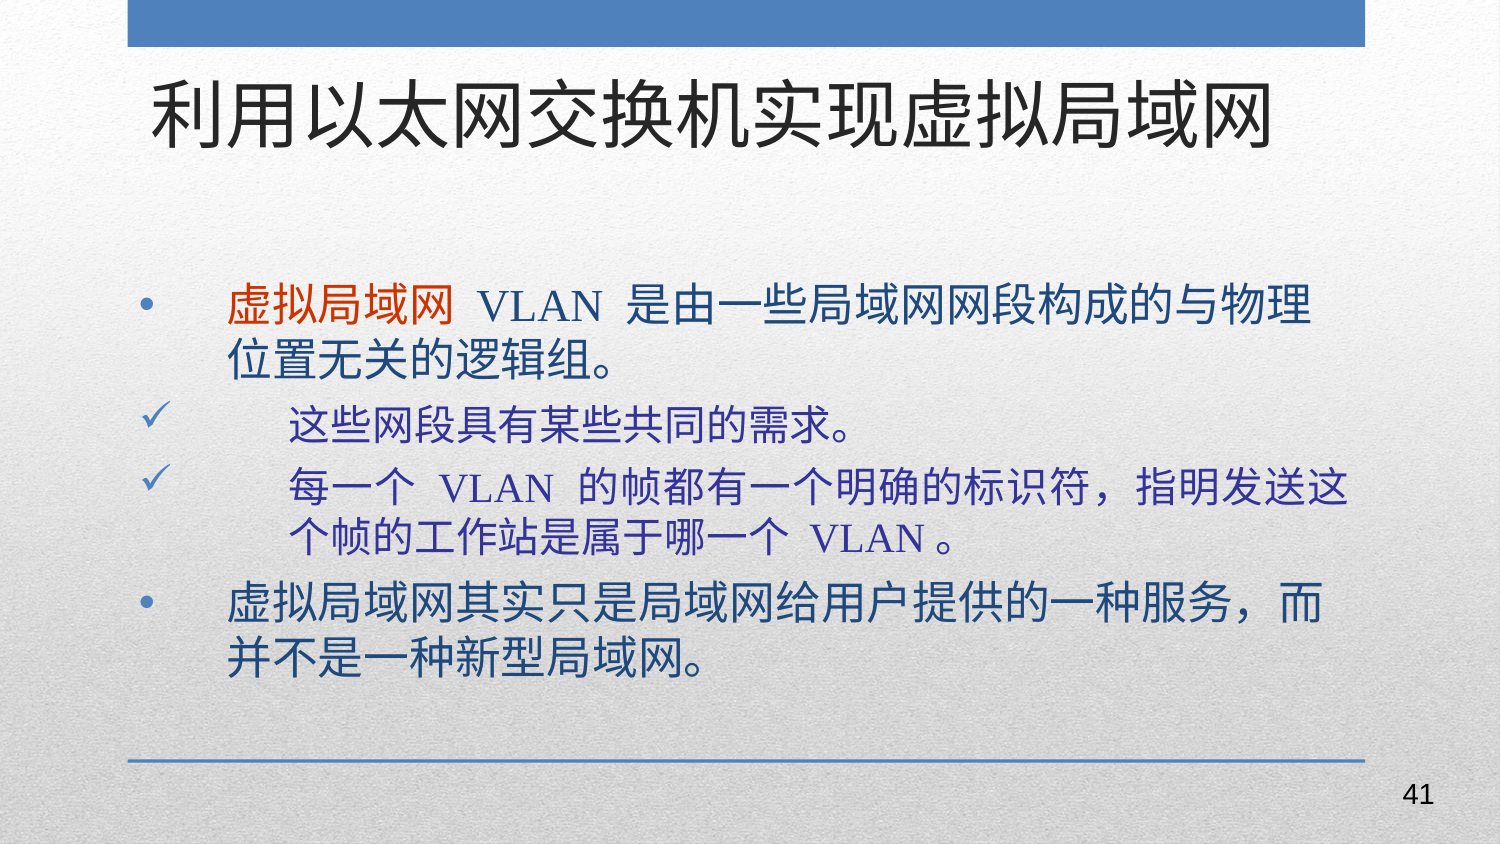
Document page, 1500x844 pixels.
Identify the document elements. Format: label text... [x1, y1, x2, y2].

picture [0, 0, 1500, 844]
text_box 41 [1074, 768, 1450, 827]
list 虚拟局域网 VLAN 是由一些局域网网段构成的与物理位置无关的逻辑组。 这些网段具有某些共同的需求。 每一个 VLAN 的帧都有一个明确的标识符，指明发送这个帧的工作站是属于哪一个 VLAN。 虚拟局域网其实只是局域网给用户提供的一种服务，而并不是一种新型局域网。 [123, 218, 1365, 742]
title 利用以太网交换机实现虚拟局域网 [135, 8, 1432, 165]
